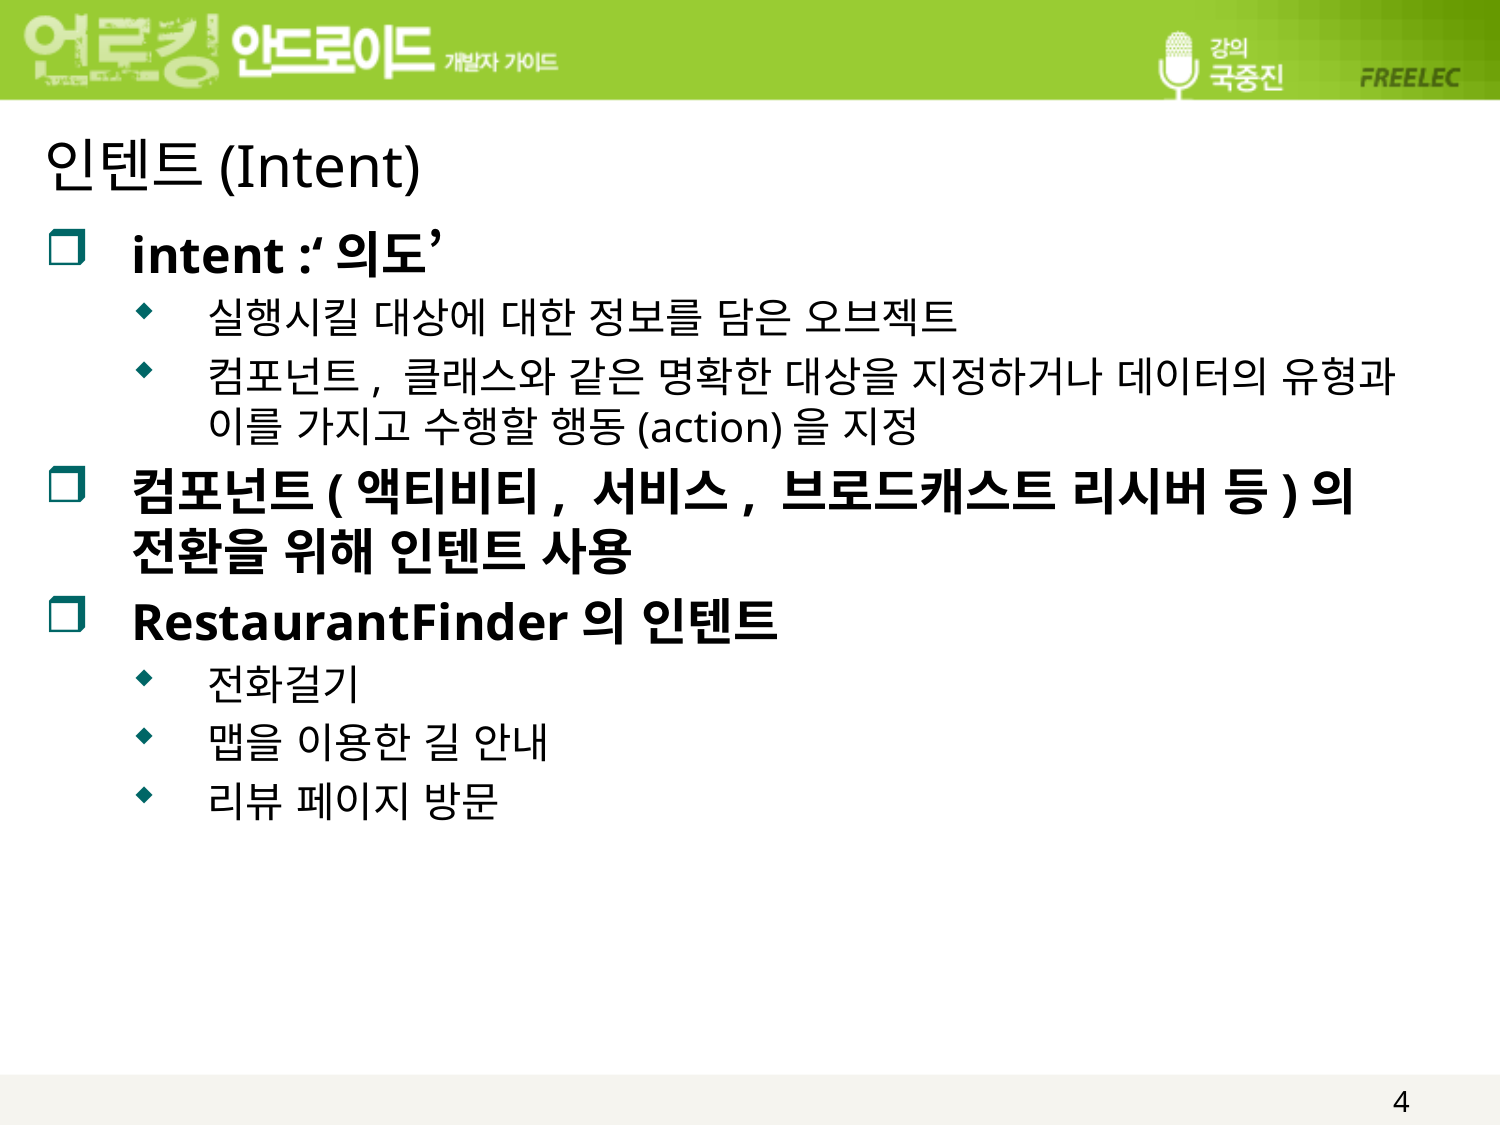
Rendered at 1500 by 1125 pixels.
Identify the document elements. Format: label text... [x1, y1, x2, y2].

picture [0, 0, 1500, 1074]
slide_number 4 [1074, 1075, 1426, 1121]
list intent :‘의도’ 실행시킬 대상에 대한 정보를 담은 오브젝트 컴포넌트, 클래스와 같은 명확한 대상을 지정하거나 데이터의 유형과 이를 가지고 수행할 행동(action)을 지정 컴포넌트(액티비티, 서비스, 브로드캐스트 리시버 등)의 전환을 위해 인텐트 사용 RestaurantFinder의 인텐트 전화걸기 맵을 이용한 길 안내 리뷰 페이지 방문 [29, 215, 1448, 1067]
title 인텐트(Intent) [29, 128, 1460, 200]
